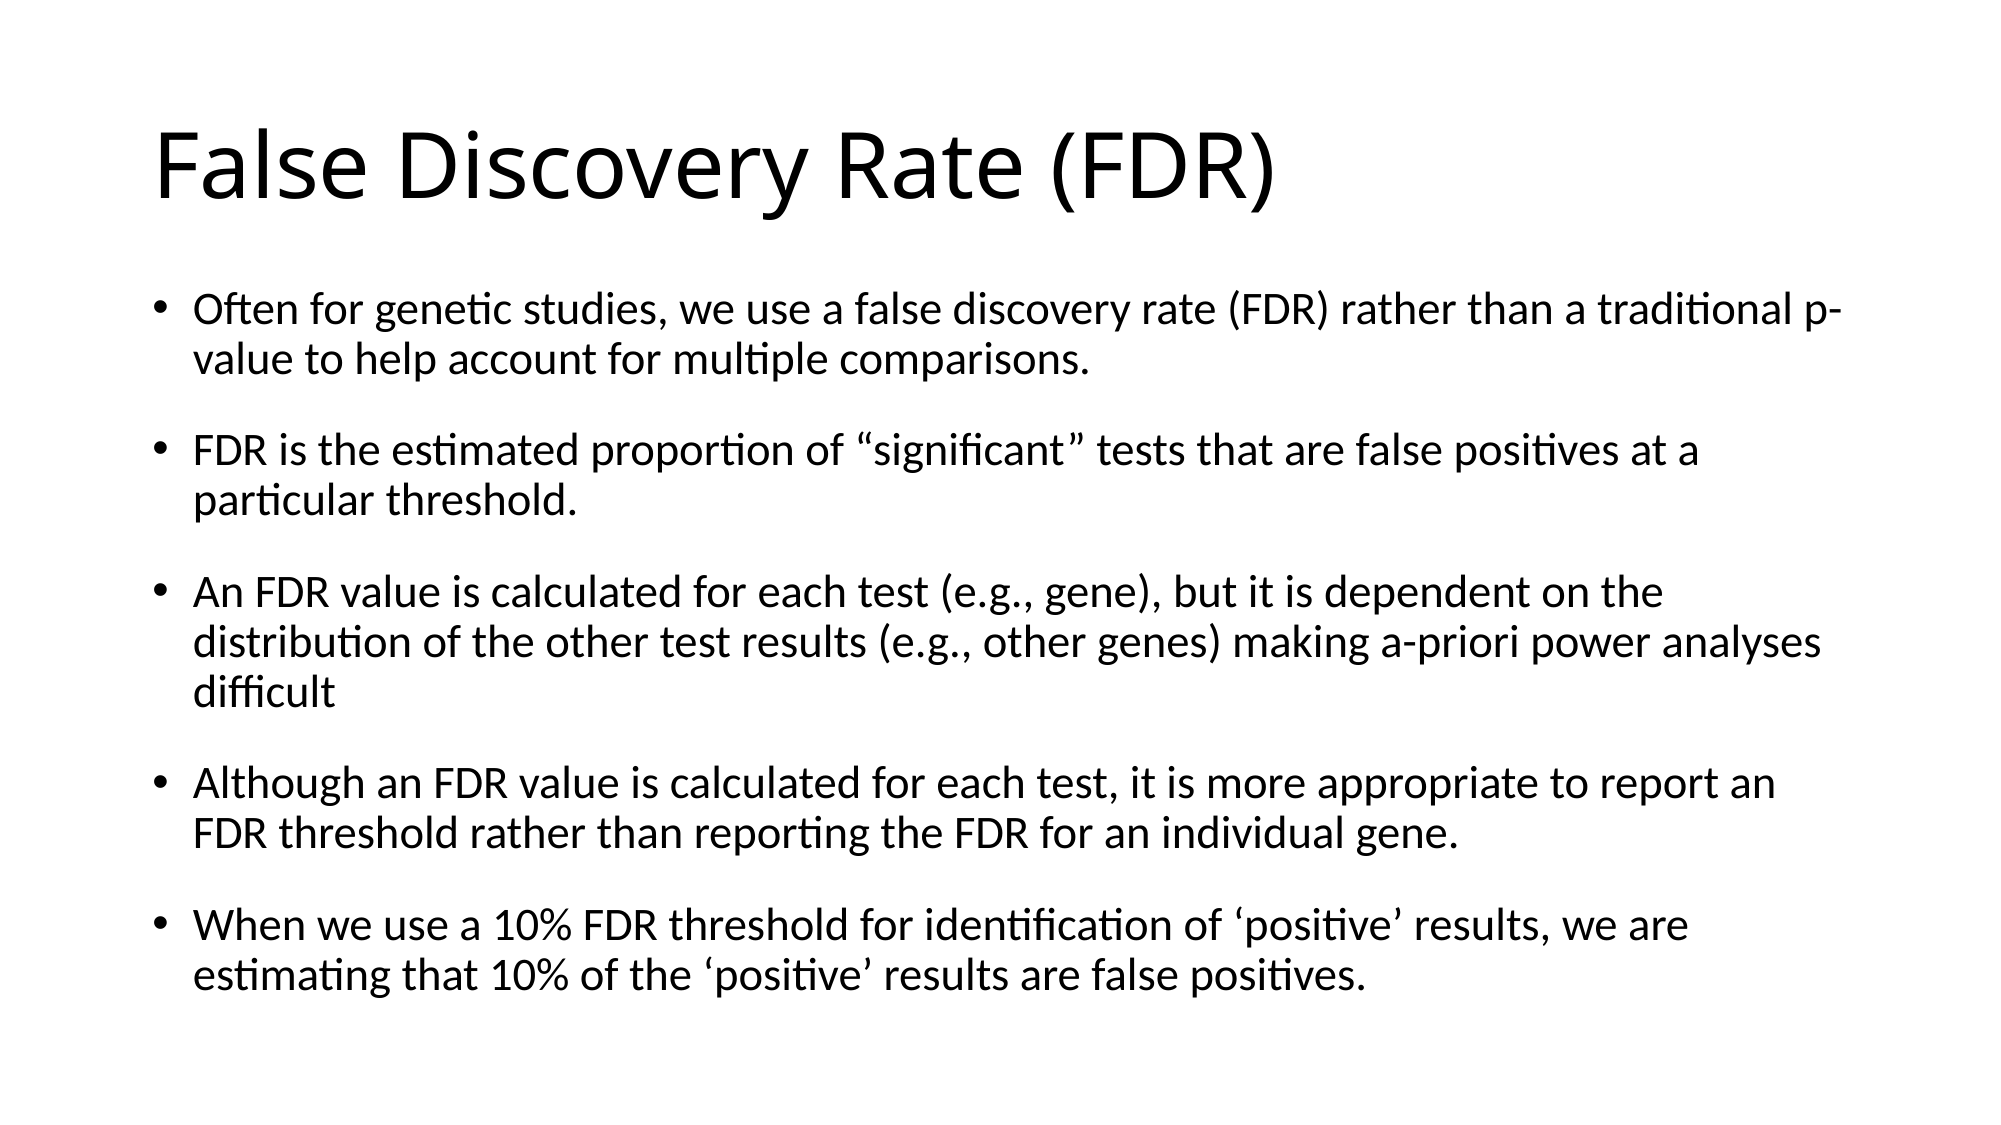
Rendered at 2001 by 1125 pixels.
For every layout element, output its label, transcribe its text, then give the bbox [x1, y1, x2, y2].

title False Discovery Rate (FDR) [137, 59, 1863, 276]
list Often for genetic studies, we use a false discovery rate (FDR) rather than a traditional p-value to help account for multiple comparisons. FDR is the estimated proportion of “significant” tests that are false positives at a particular threshold. An FDR value is calculated for each test (e.g., gene), but it is dependent on the distribution of the other test results (e.g., other genes) making a-priori power analyses difficult Although an FDR value is calculated for each test, it is more appropriate to report an FDR threshold rather than reporting the FDR for an individual gene. When we use a 10% FDR threshold for identification of ‘positive’ results, we are estimating that 10% of the ‘positive’ results are false positives. [137, 276, 1863, 1014]
